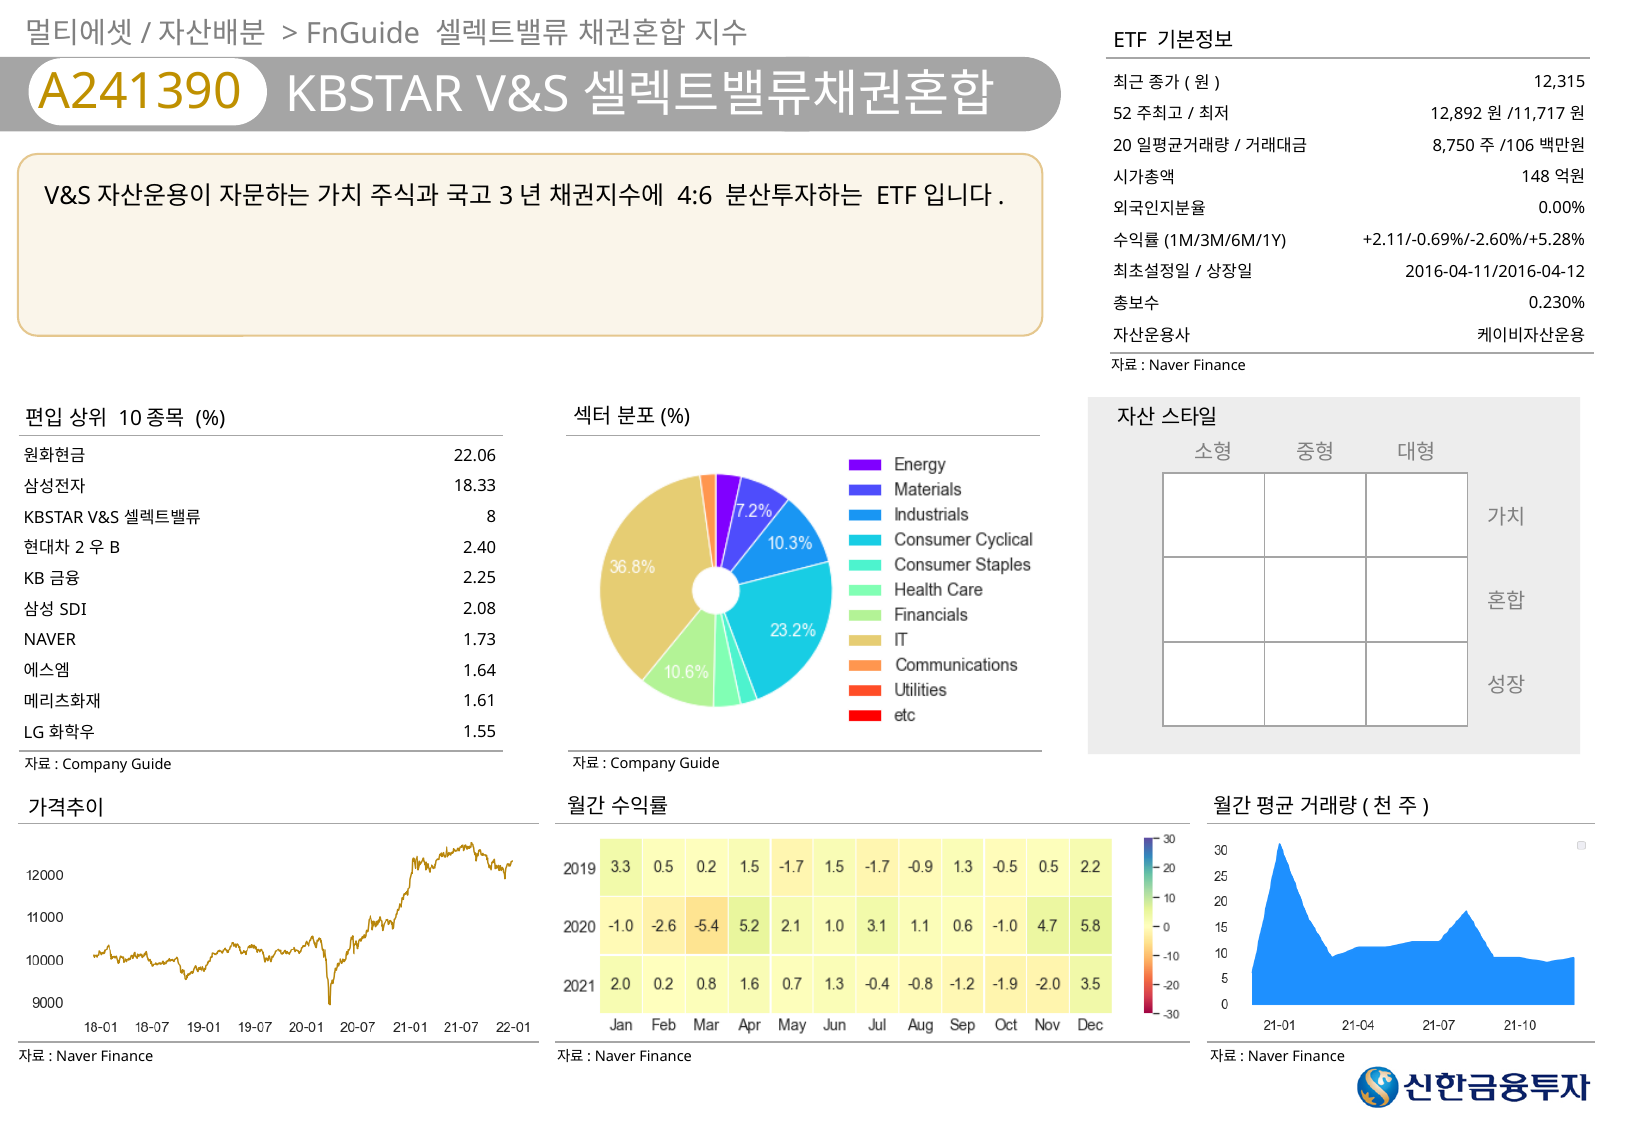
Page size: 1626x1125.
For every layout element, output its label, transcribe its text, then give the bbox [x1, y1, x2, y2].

table_cell 1.73 [420, 624, 501, 653]
table_cell 에스엠 [19, 655, 419, 684]
table_cell 케이비자산운용 [1321, 319, 1591, 349]
table_cell 2.40 [420, 532, 501, 561]
list 멀티에셋/자산배분 > FnGuide 셀렉트밸류 채권혼합 지수 [10, 4, 1060, 59]
table_cell 2.08 [420, 594, 501, 622]
picture [554, 830, 1188, 1038]
table_cell 20일평균거래량/거래대금 [1108, 129, 1319, 159]
table_cell KB금융 [19, 563, 419, 592]
table_cell 삼성SDI [19, 594, 419, 622]
list A241390 [24, 59, 329, 119]
table_cell 총보수 [1108, 287, 1319, 317]
list 섹터 분포(%) [567, 397, 1043, 433]
list KBSTAR V&S셀렉트밸류채권혼합 [269, 60, 1345, 122]
table_cell 시가총액 [1108, 161, 1319, 191]
table_header 원화현금 [19, 440, 419, 467]
table_header 12,315 [1321, 66, 1591, 94]
table_header 22.06 [420, 440, 501, 467]
list V&S자산운용이 자문하는 가치 주식과 국고3년 채권지수에 4:6 분산투자하는 ETF입니다. [29, 165, 1026, 325]
list 월간 평균 거래량(천 주) [1207, 787, 1595, 824]
table_cell NAVER [19, 624, 419, 653]
table_header 최근 종가(원) [1108, 66, 1319, 94]
table_cell LG화학우 [19, 716, 419, 745]
table_cell 2016-04-11/2016-04-12 [1321, 256, 1591, 285]
table_cell 52주최고/최저 [1108, 100, 1319, 127]
picture [567, 437, 1043, 745]
table_cell 1.61 [420, 686, 501, 715]
picture [1206, 830, 1595, 1038]
table_cell 자산운용사 [1108, 319, 1319, 349]
table_cell 2.25 [420, 563, 501, 592]
table_cell 최초설정일/상장일 [1108, 256, 1319, 285]
table_cell 수익률(1M/3M/6M/1Y) [1108, 224, 1319, 254]
picture [1355, 1064, 1593, 1110]
table_cell 0.230% [1321, 287, 1591, 317]
picture [17, 830, 539, 1038]
table_cell 1.55 [420, 716, 501, 745]
table_cell KBSTAR V&S셀렉트밸류 [19, 501, 419, 530]
table_cell 1.64 [420, 655, 501, 684]
table_cell 8,750주/106백만원 [1321, 129, 1591, 159]
table_cell 삼성전자 [19, 473, 419, 500]
table_cell 외국인지분율 [1108, 192, 1319, 222]
table_cell +2.11/-0.69%/-2.60%/+5.28% [1321, 224, 1591, 254]
table_cell 0.00% [1321, 192, 1591, 222]
table_cell 메리츠화재 [19, 686, 419, 715]
table_cell 18.33 [420, 473, 501, 500]
table_cell 148억원 [1321, 161, 1591, 191]
table_cell 8 [420, 501, 501, 530]
table_cell 12,892원/11,717원 [1321, 100, 1591, 127]
table_cell 현대차2우B [19, 532, 419, 561]
